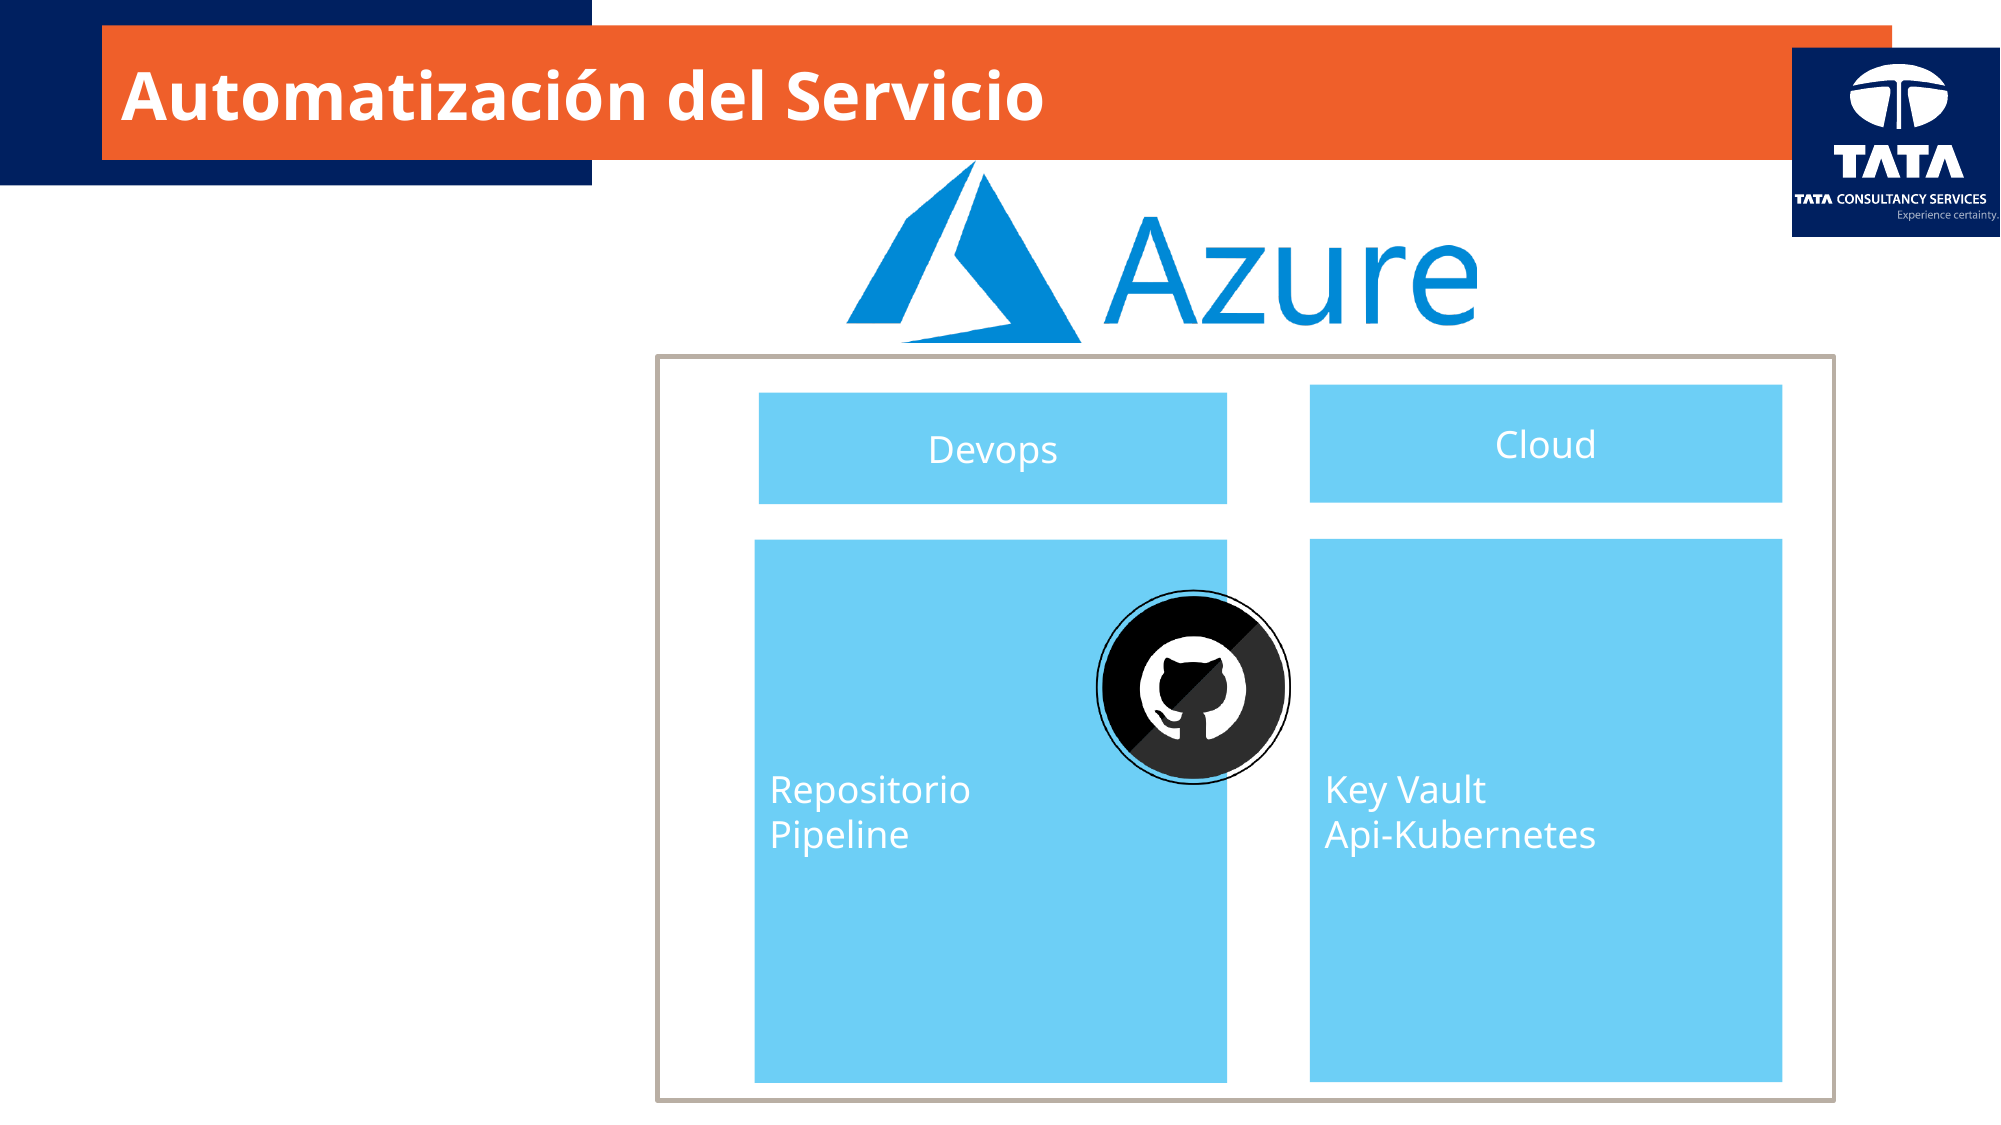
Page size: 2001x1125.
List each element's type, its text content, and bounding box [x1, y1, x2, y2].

picture [1094, 587, 1293, 787]
text_box Cloud [1308, 383, 1784, 505]
text_box [655, 354, 1836, 1103]
text_box Key Vault Api-Kubernetes [1308, 537, 1784, 1084]
title Automatización del Servicio [106, 40, 1893, 147]
text_box Devops [757, 390, 1229, 506]
text_box Repositorio Pipeline [753, 537, 1229, 1085]
picture [846, 160, 1477, 343]
